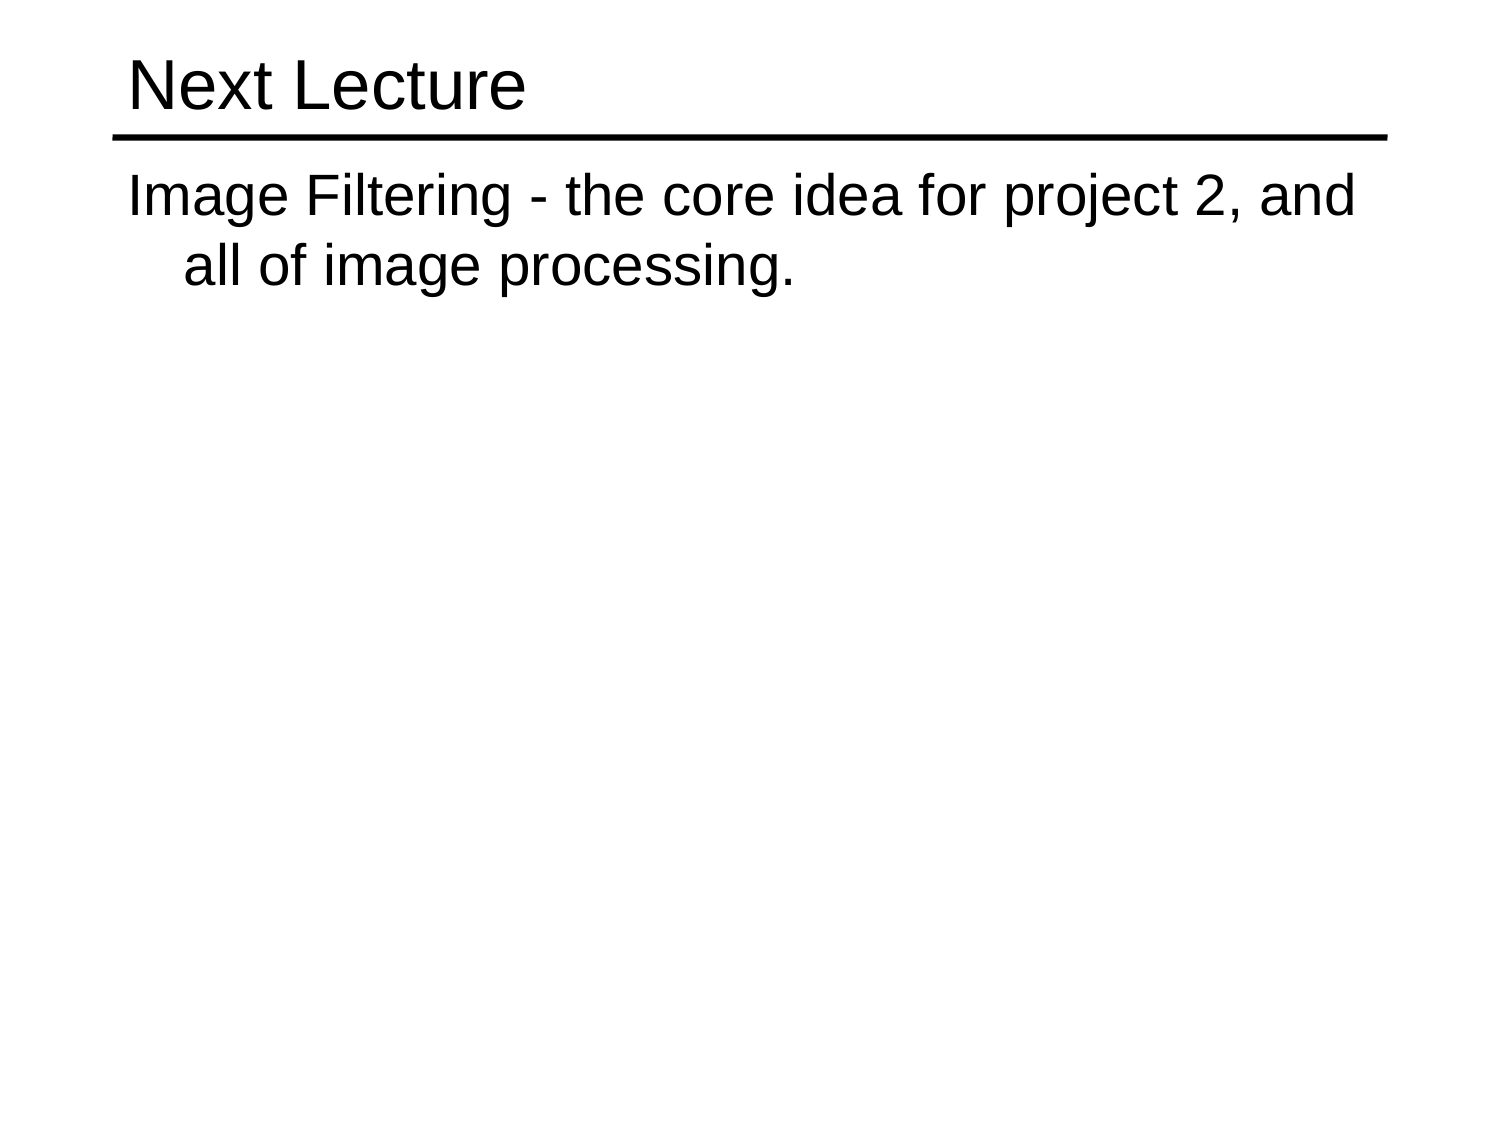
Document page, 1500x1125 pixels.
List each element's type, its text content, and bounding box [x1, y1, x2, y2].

list Image Filtering - the core idea for project 2, and all of image processing. [112, 149, 1388, 1013]
title Next Lecture [112, 12, 1388, 149]
